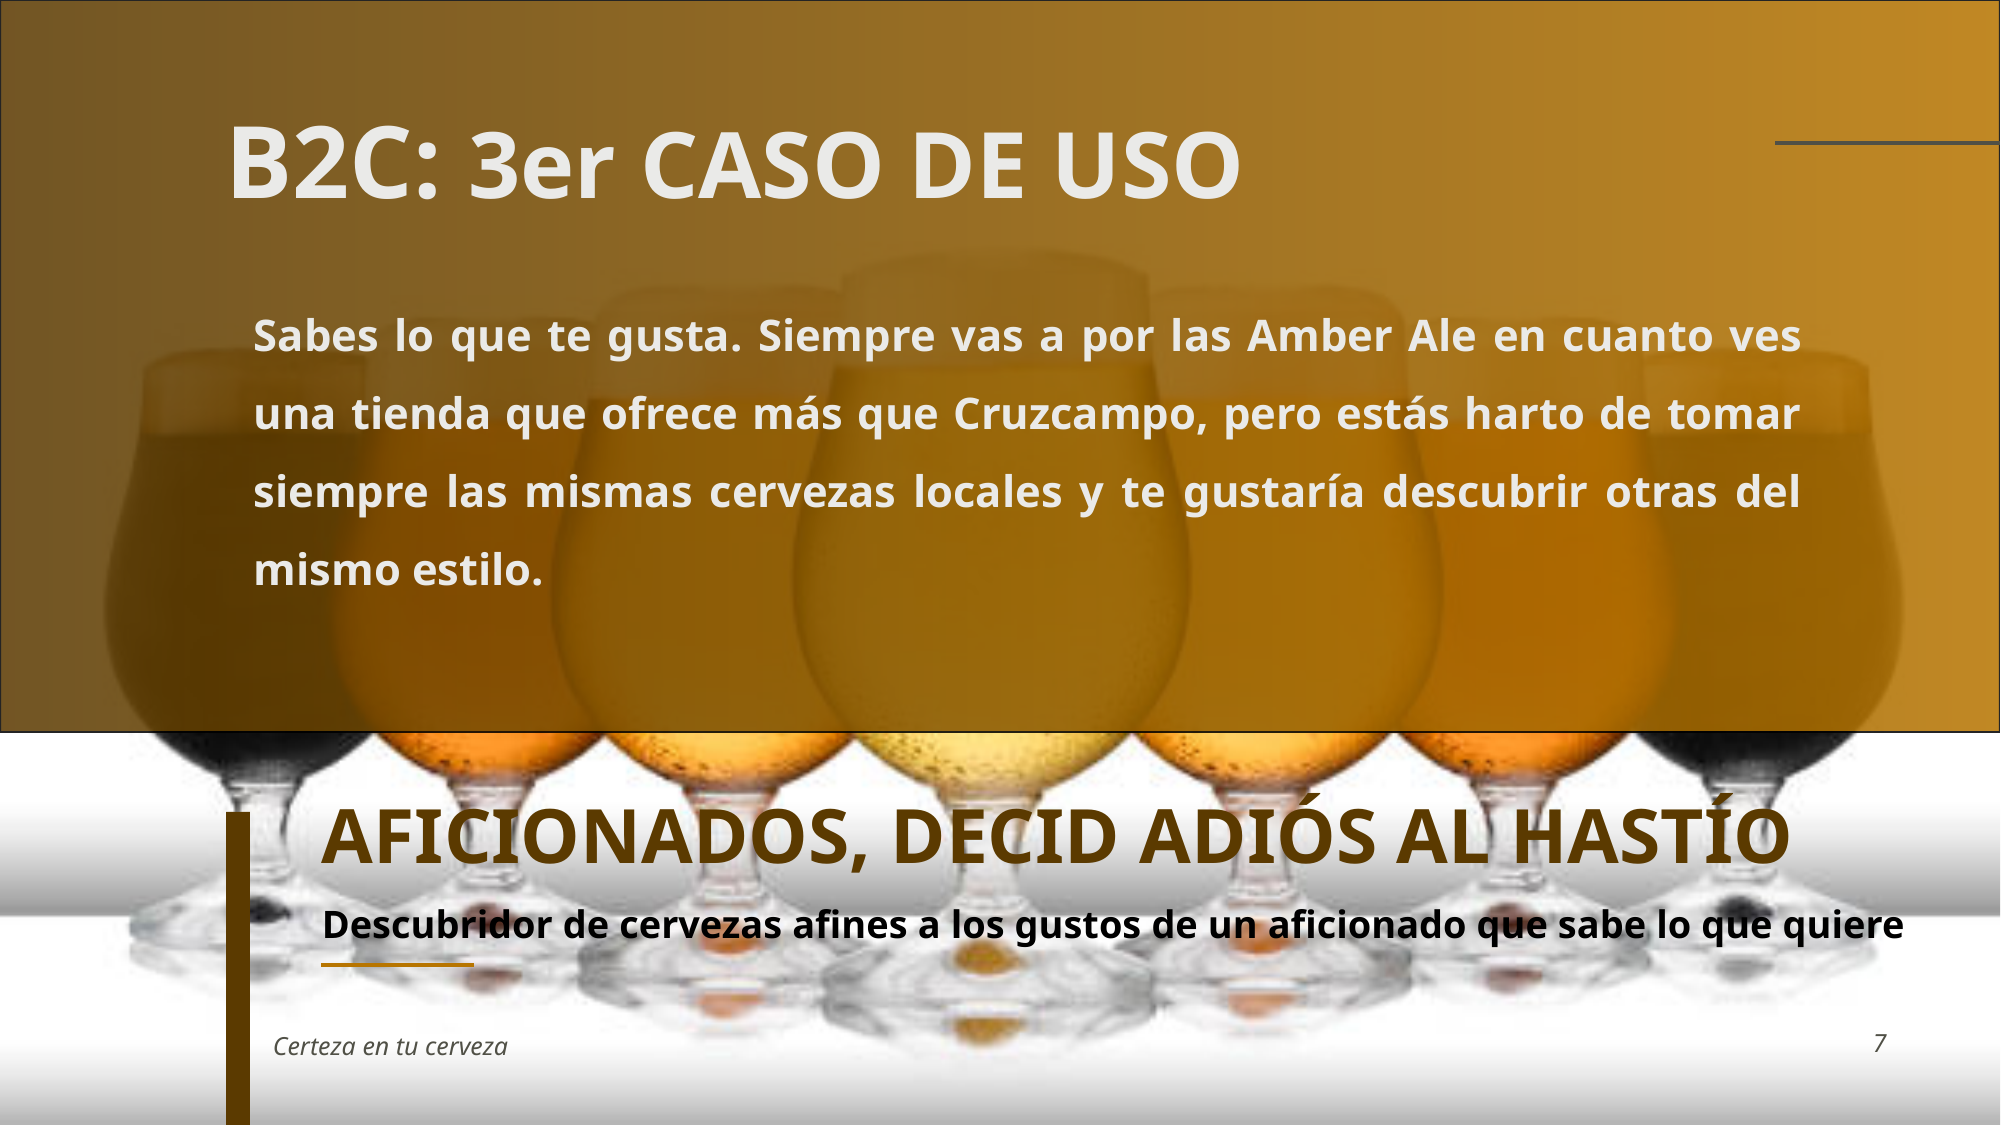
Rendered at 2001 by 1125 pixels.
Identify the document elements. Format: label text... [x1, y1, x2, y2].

slide_number 7 [1451, 1015, 1902, 1075]
text_box B2C: 3er CASO DE USO [210, 77, 1763, 228]
text_box Descubridor de cervezas afines a los gustos de un aficionado que sabe lo que quiere [306, 870, 1969, 965]
picture [0, 0, 2001, 1125]
title AFICIONADOS, DECID ADIÓS AL HASTÍO [306, 737, 1902, 870]
footer Certeza en tu cerveza [257, 1015, 636, 1075]
text_box Sabes lo que te gusta. Siempre vas a por las Amber Ale en cuanto ves una tienda que ofrece más que Cruzcampo, pero estás harto de tomar siempre las mismas cervezas locales y te gustaría descubrir otras del mismo estilo. [238, 273, 1819, 606]
text_box [310, 556, 1857, 707]
